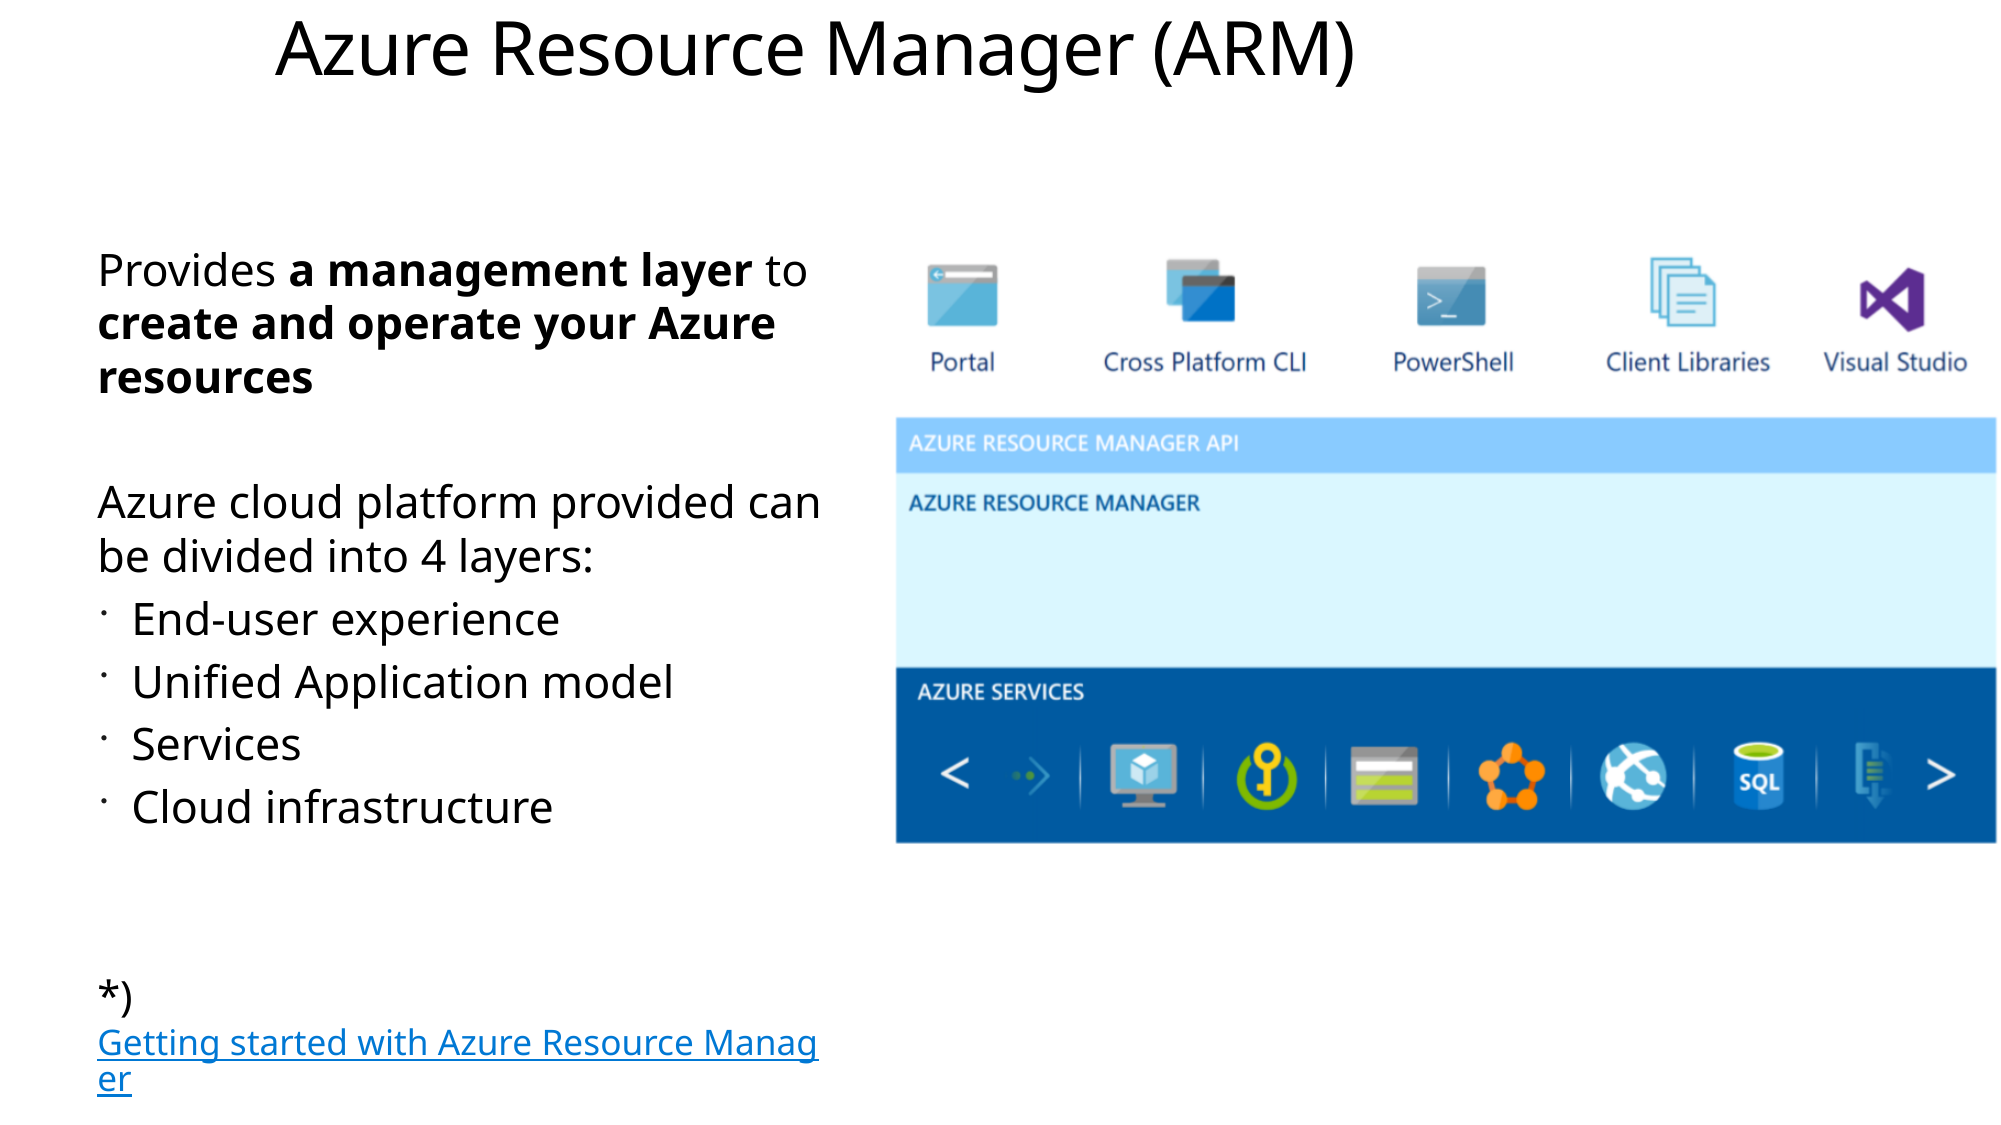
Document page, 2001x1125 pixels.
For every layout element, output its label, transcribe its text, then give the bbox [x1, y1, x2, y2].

list Provides a management layer to create and operate your Azure resources Azure cloud platform provided can be divided into 4 layers: End-user experience Unified Application model Services Cloud infrastructure *) Getting started with Azure Resource Manager [97, 241, 826, 1071]
title Azure Resource Manager (ARM) [275, 0, 2000, 155]
picture [895, 240, 2000, 846]
